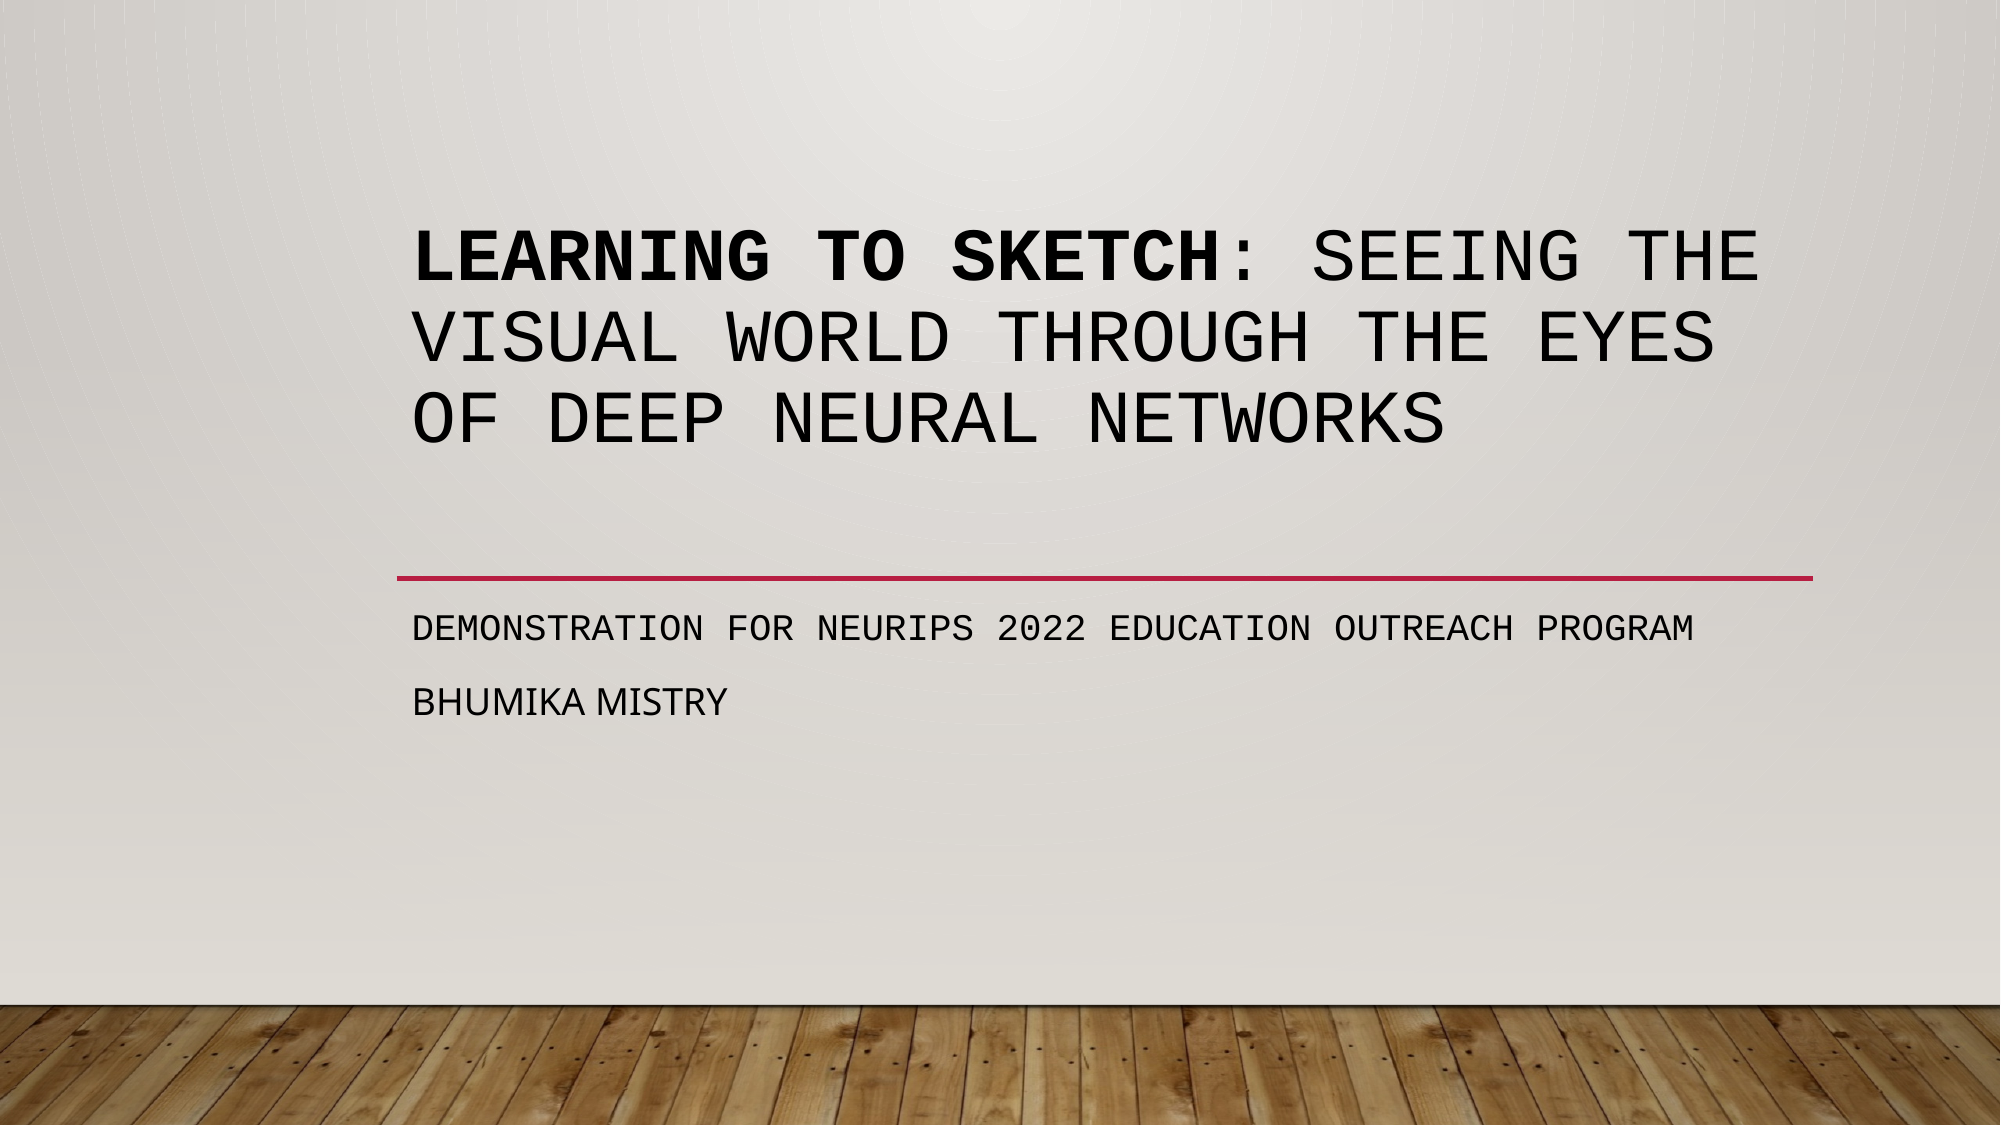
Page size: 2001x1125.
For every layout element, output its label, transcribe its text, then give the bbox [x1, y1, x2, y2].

subtitle Demonstration for NeurIPS 2022 Education Outreach Program Bhumika Mistry [396, 579, 1814, 740]
title Learning to Sketch: Seeing the Visual World through the Eyes of Deep Neural Networks [396, 131, 1814, 549]
picture [0, 1005, 2000, 1125]
